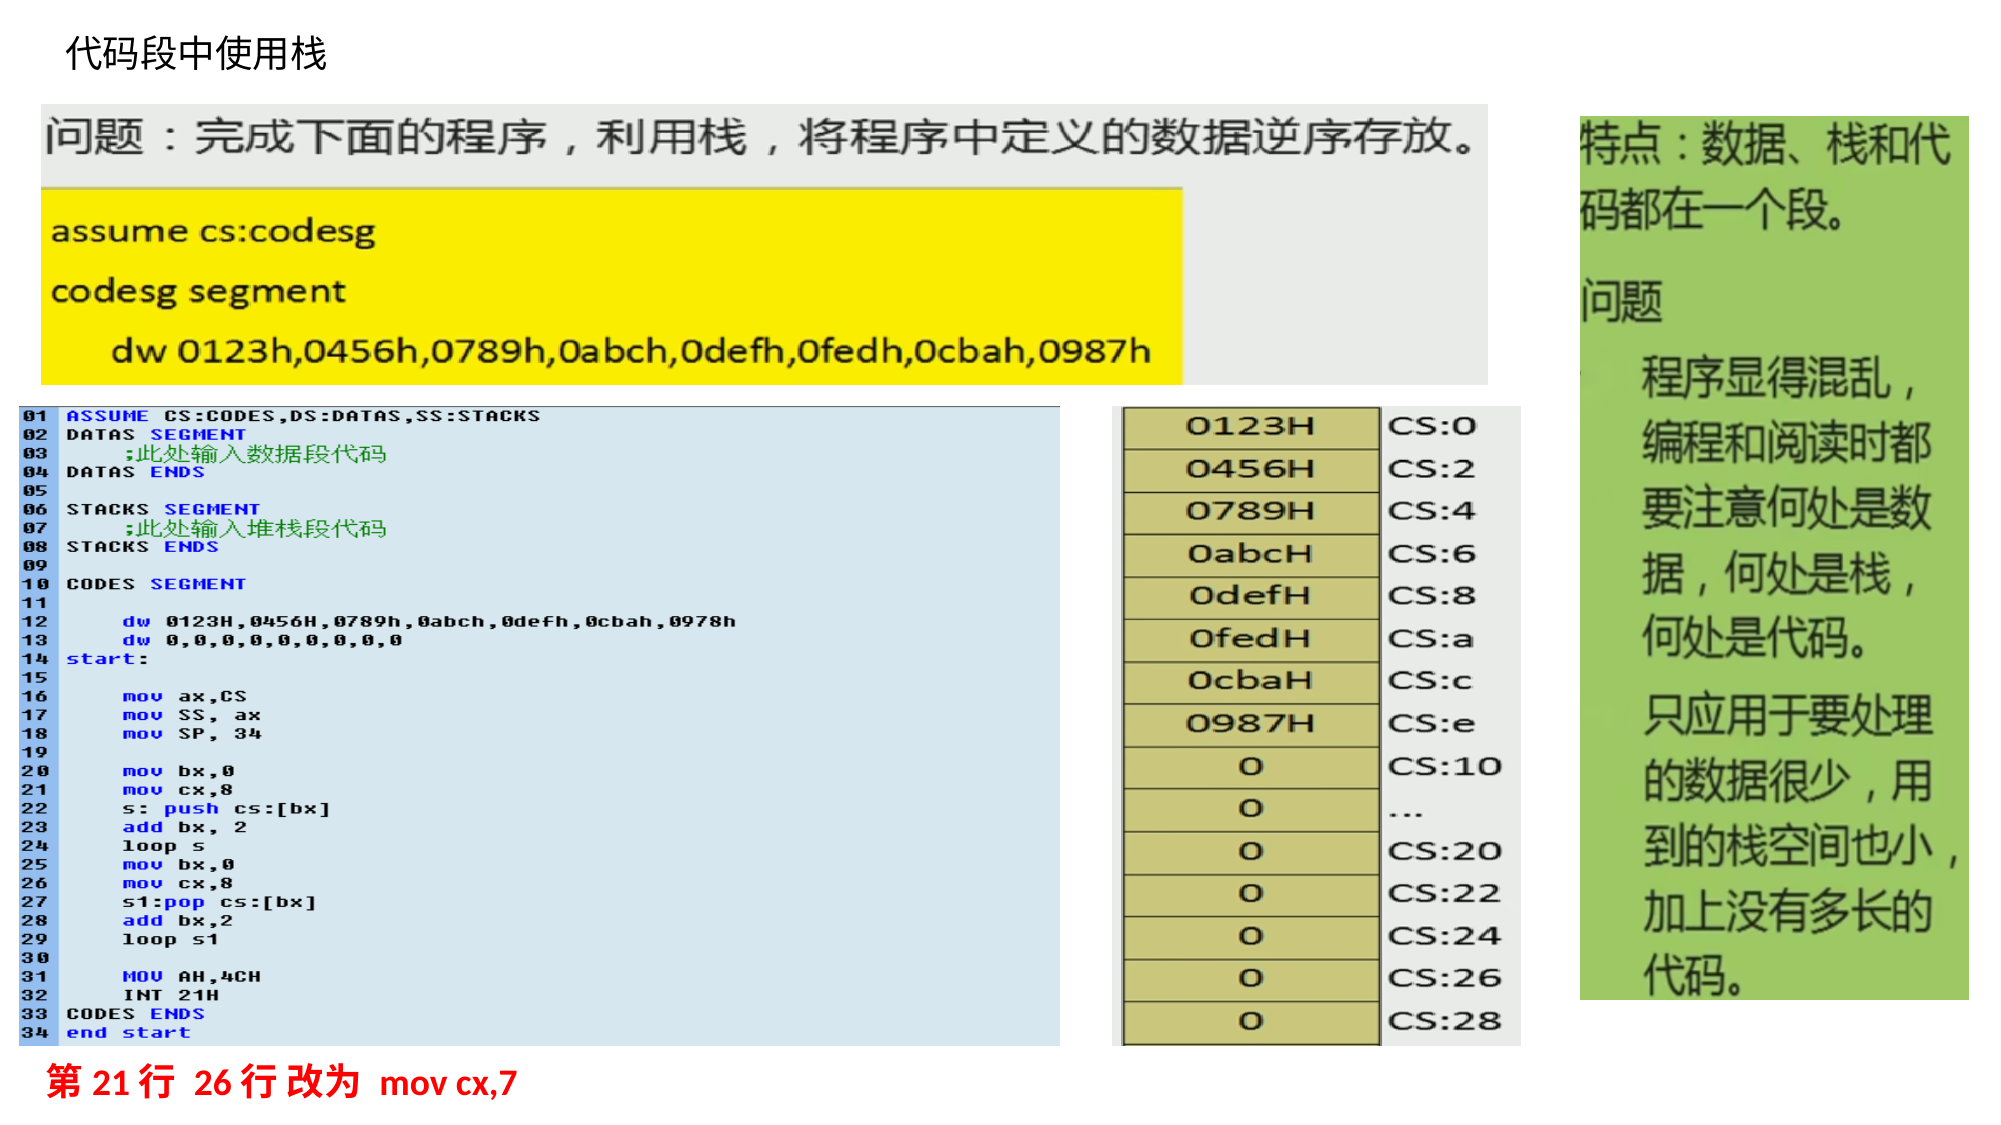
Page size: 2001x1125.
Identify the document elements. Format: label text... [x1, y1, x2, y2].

picture [1112, 406, 1521, 1046]
picture [41, 104, 1488, 385]
picture [19, 406, 1060, 1047]
text_box 代码段中使用栈 [50, 22, 718, 82]
text_box 第21行 26行 改为 mov cx,7 [30, 1050, 928, 1111]
picture [1580, 116, 1969, 1000]
